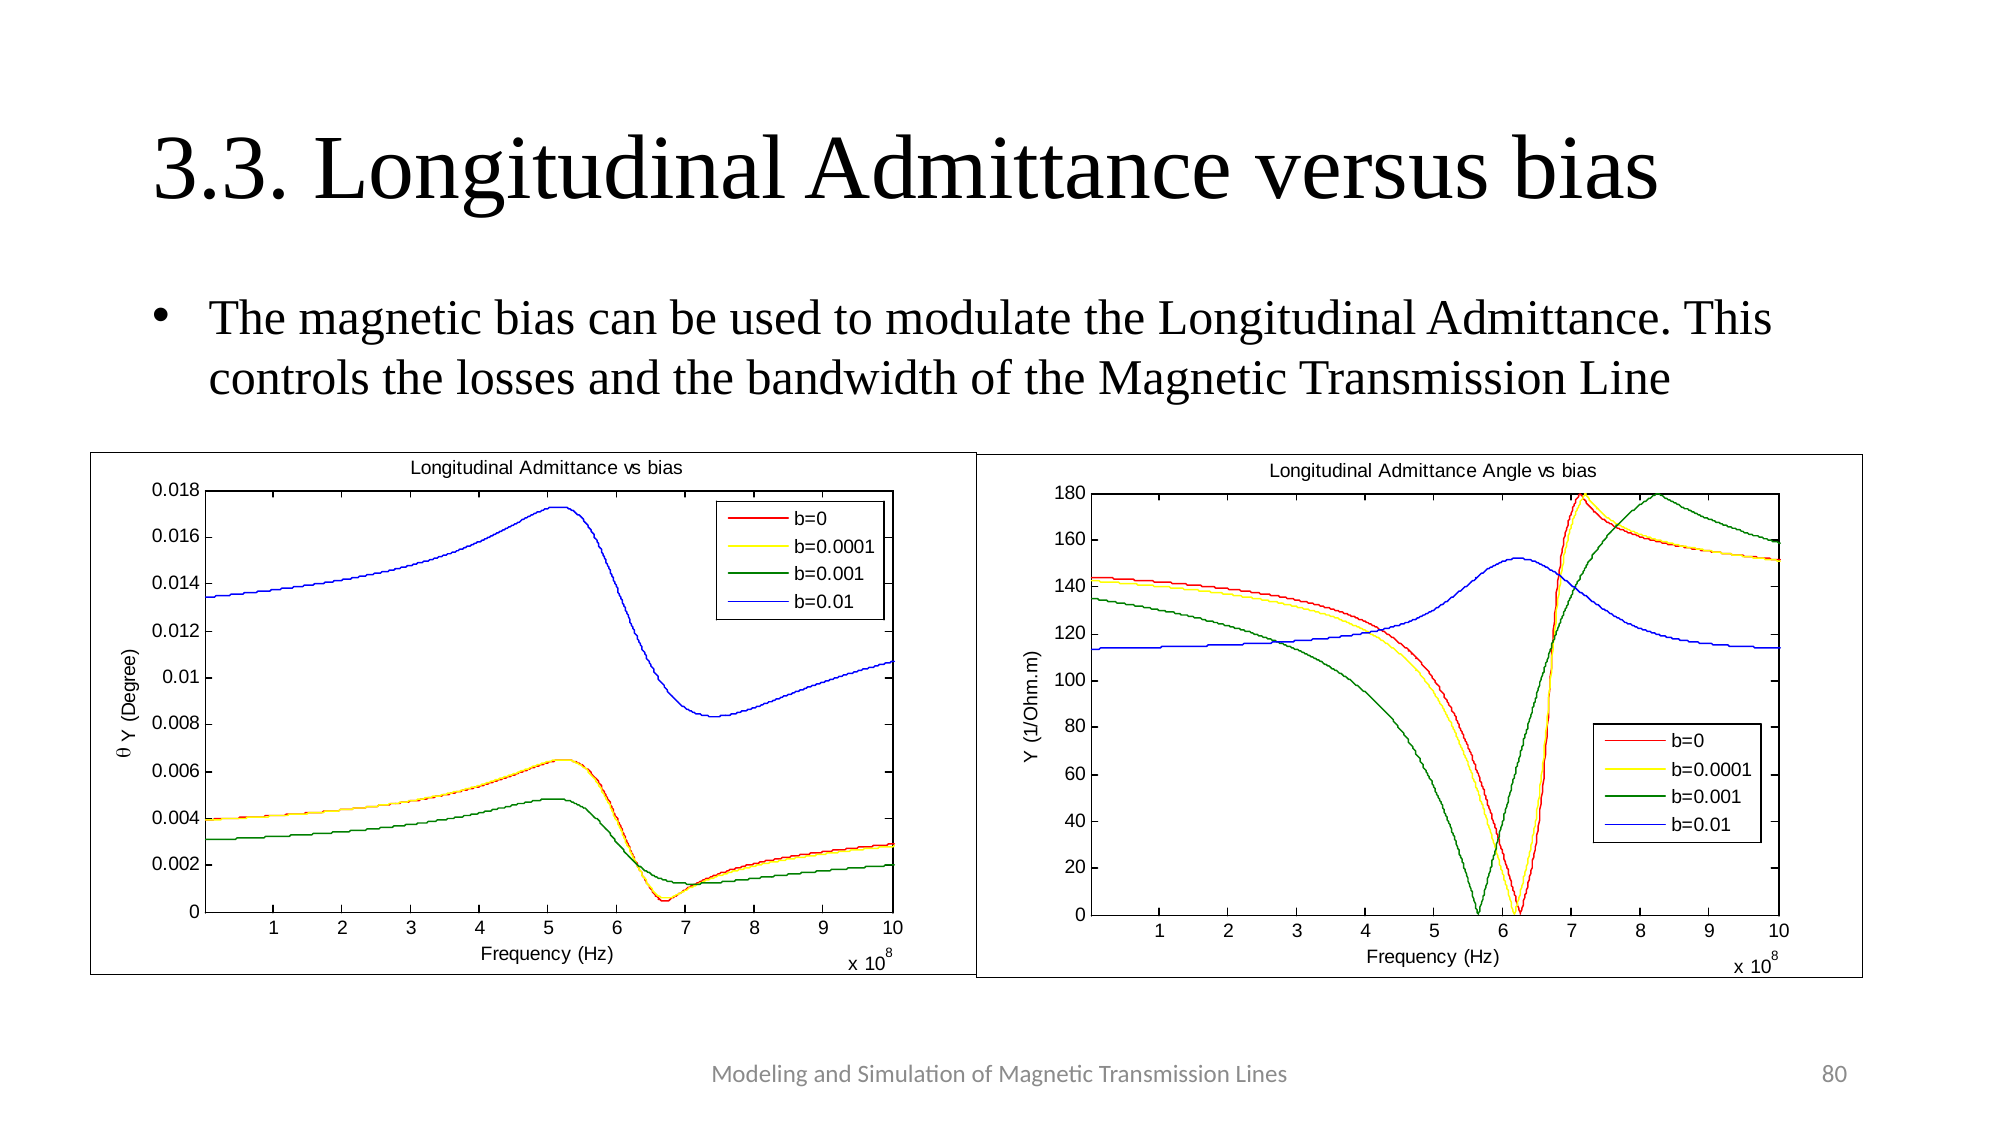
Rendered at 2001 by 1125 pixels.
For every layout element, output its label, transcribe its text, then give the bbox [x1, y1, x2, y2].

slide_number 80 [1412, 1042, 1863, 1103]
title 3.3. Longitudinal Admittance versus bias [137, 59, 1863, 277]
footer Modeling and Simulation of Magnetic Transmission Lines [662, 1042, 1338, 1103]
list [976, 454, 1863, 978]
text_box The magnetic bias can be used to modulate the Longitudinal Admittance. This controls the losses and the bandwidth of the Magnetic Transmission Line [137, 277, 1863, 412]
picture [90, 451, 977, 975]
